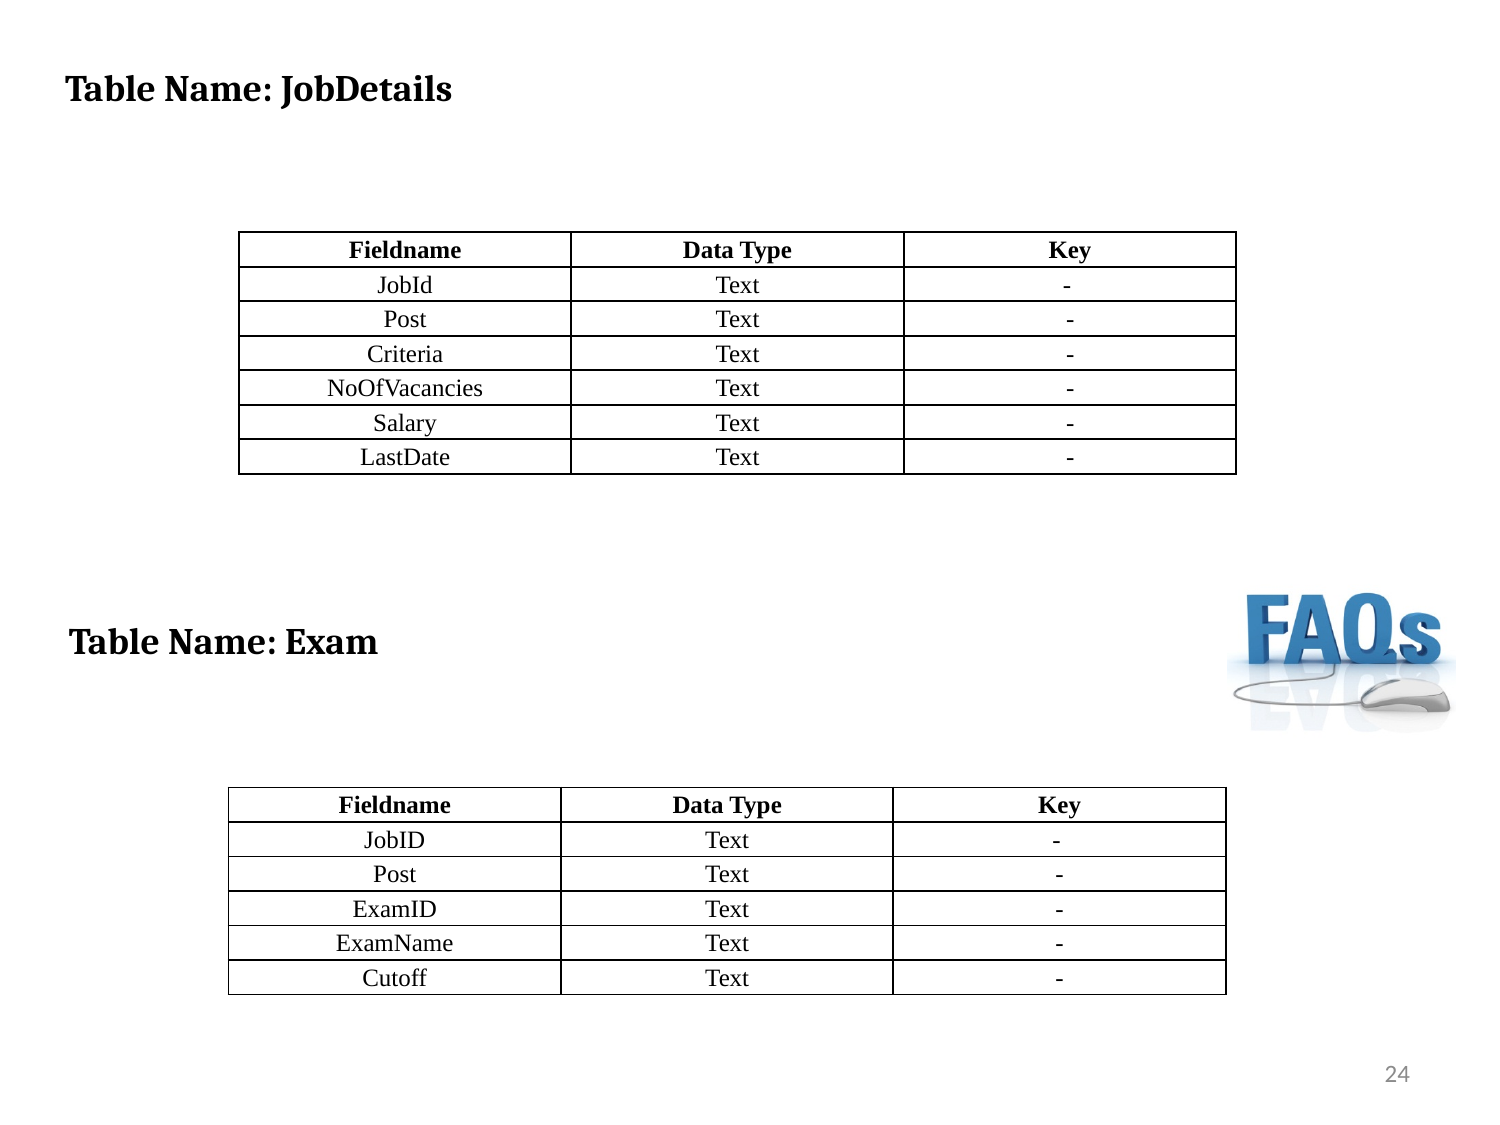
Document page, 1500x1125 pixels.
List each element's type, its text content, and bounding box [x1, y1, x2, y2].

table_cell Text [562, 892, 892, 925]
text_box Table Name: Exam [53, 610, 394, 670]
picture [1226, 529, 1456, 751]
table_cell ExamName [229, 926, 560, 959]
table_header Fieldname [229, 788, 560, 821]
table_cell - [905, 302, 1235, 335]
table_cell Post [240, 302, 570, 335]
table_cell - [894, 823, 1225, 856]
table_cell Text [572, 440, 903, 473]
table_header Data Type [572, 233, 903, 266]
table_cell LastDate [240, 440, 570, 473]
table_cell Text [572, 302, 903, 335]
table_cell - [905, 371, 1235, 404]
table_cell JobID [229, 823, 560, 856]
table_cell - [894, 857, 1225, 890]
table_cell Text [562, 961, 892, 994]
table_cell Text [572, 268, 903, 300]
table_header Key [905, 233, 1235, 266]
table_cell Text [562, 926, 892, 959]
slide_number 24 [1074, 1042, 1425, 1103]
table_cell JobId [240, 268, 570, 300]
table_cell - [905, 440, 1235, 473]
table_header Data Type [562, 788, 892, 821]
table_cell - [894, 961, 1225, 994]
table_cell Salary [240, 406, 570, 438]
table_cell - [894, 926, 1225, 959]
table_header Fieldname [240, 233, 570, 266]
table_header Key [894, 788, 1225, 821]
table_cell Criteria [240, 337, 570, 369]
text_box Table Name: JobDetails [49, 56, 564, 117]
table_cell - [905, 268, 1235, 300]
table_cell Text [572, 337, 903, 369]
table_cell - [905, 406, 1235, 438]
table_cell NoOfVacancies [240, 371, 570, 404]
table_cell Text [572, 406, 903, 438]
table_cell ExamID [229, 892, 560, 925]
table_cell Text [572, 371, 903, 404]
table_cell - [905, 337, 1235, 369]
table_cell Text [562, 857, 892, 890]
table_cell - [894, 892, 1225, 925]
table_cell Post [229, 857, 560, 890]
table_cell Text [562, 823, 892, 856]
table_cell Cutoff [229, 961, 560, 994]
